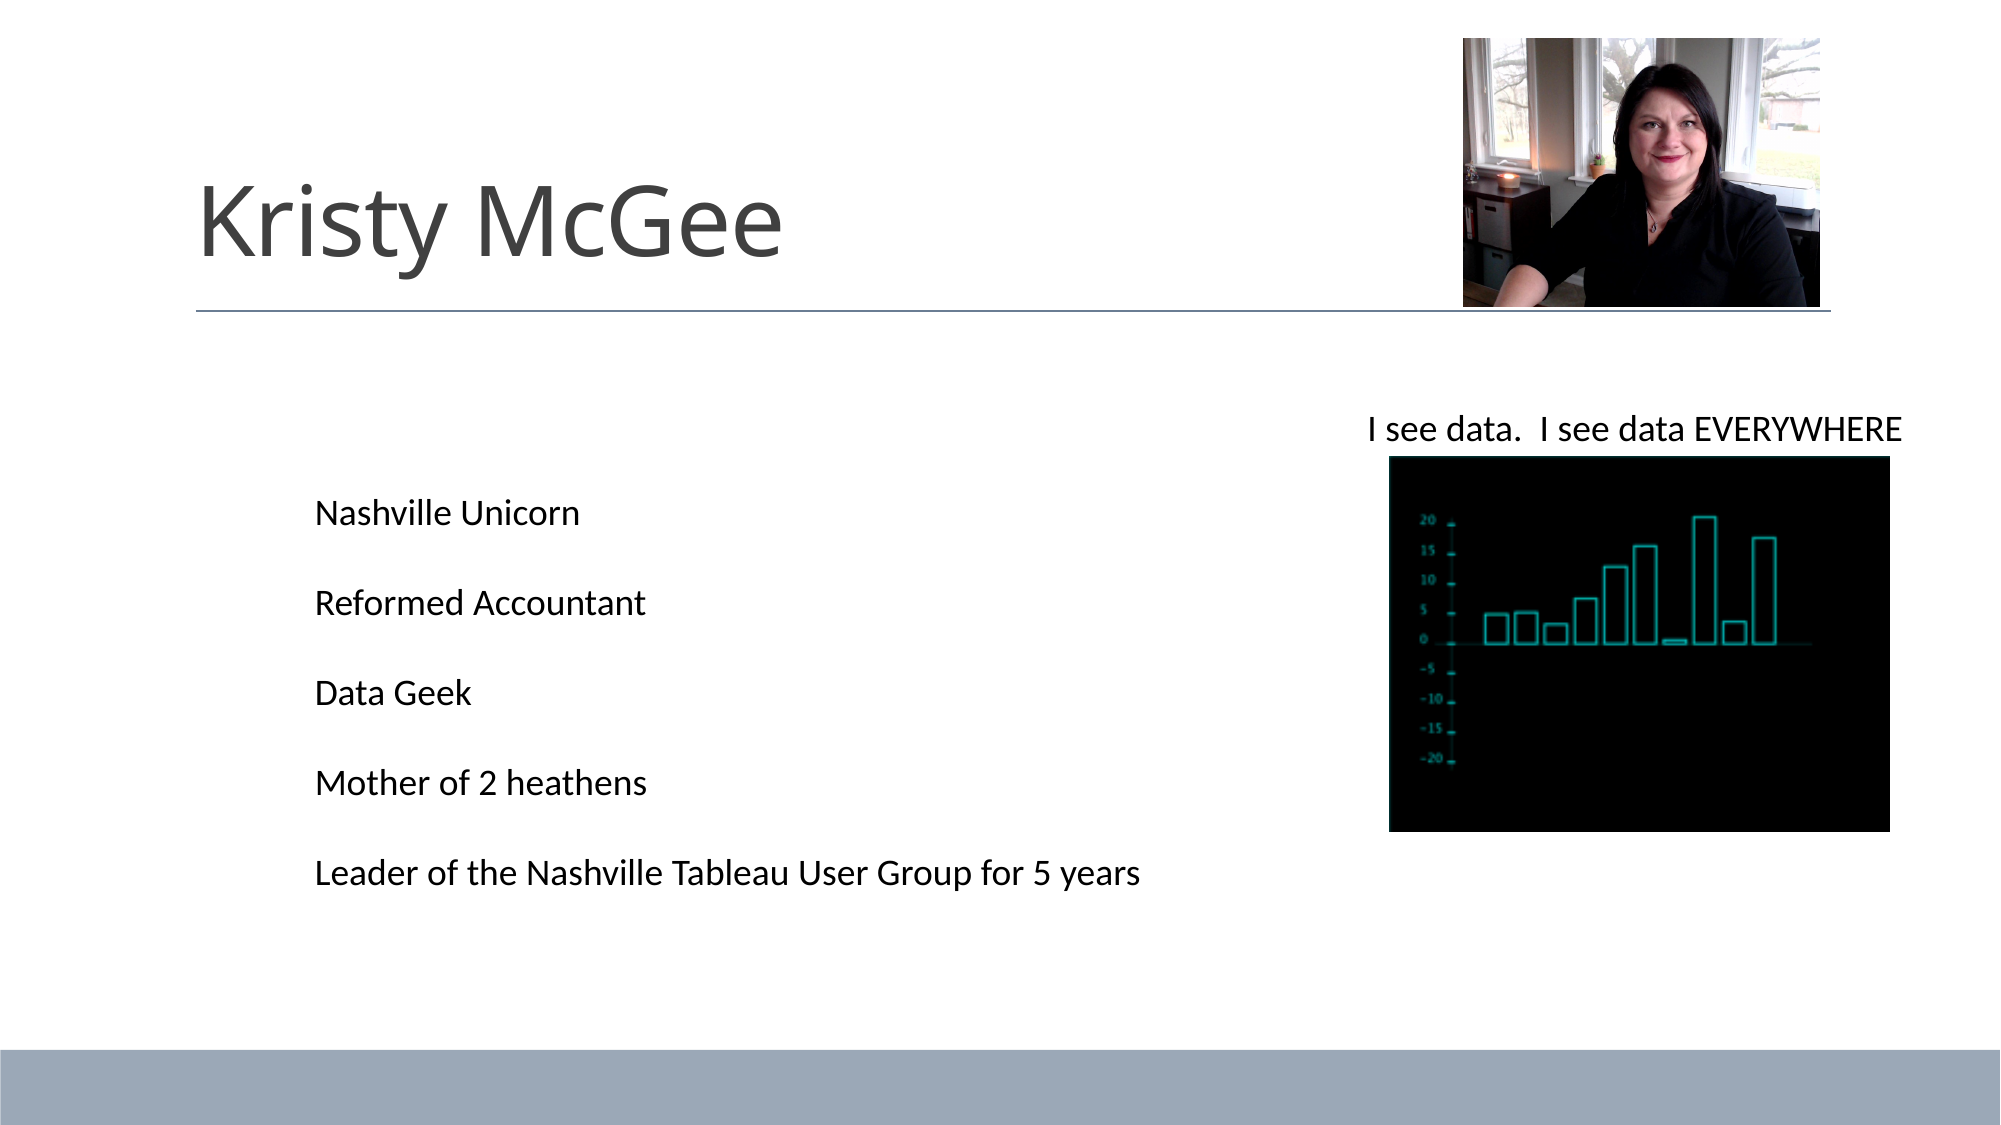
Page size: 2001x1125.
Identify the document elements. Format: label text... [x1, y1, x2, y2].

text_box Nashville Unicorn Reformed Accountant Data Geek Mother of 2 heathens Leader of the Nashville Tableau User Group for 5 years [299, 435, 1890, 946]
picture [1389, 456, 1891, 833]
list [1463, 38, 1821, 307]
text_box I see data. I see data EVERYWHERE [1352, 396, 1931, 456]
title Kristy McGee [180, 47, 1460, 285]
